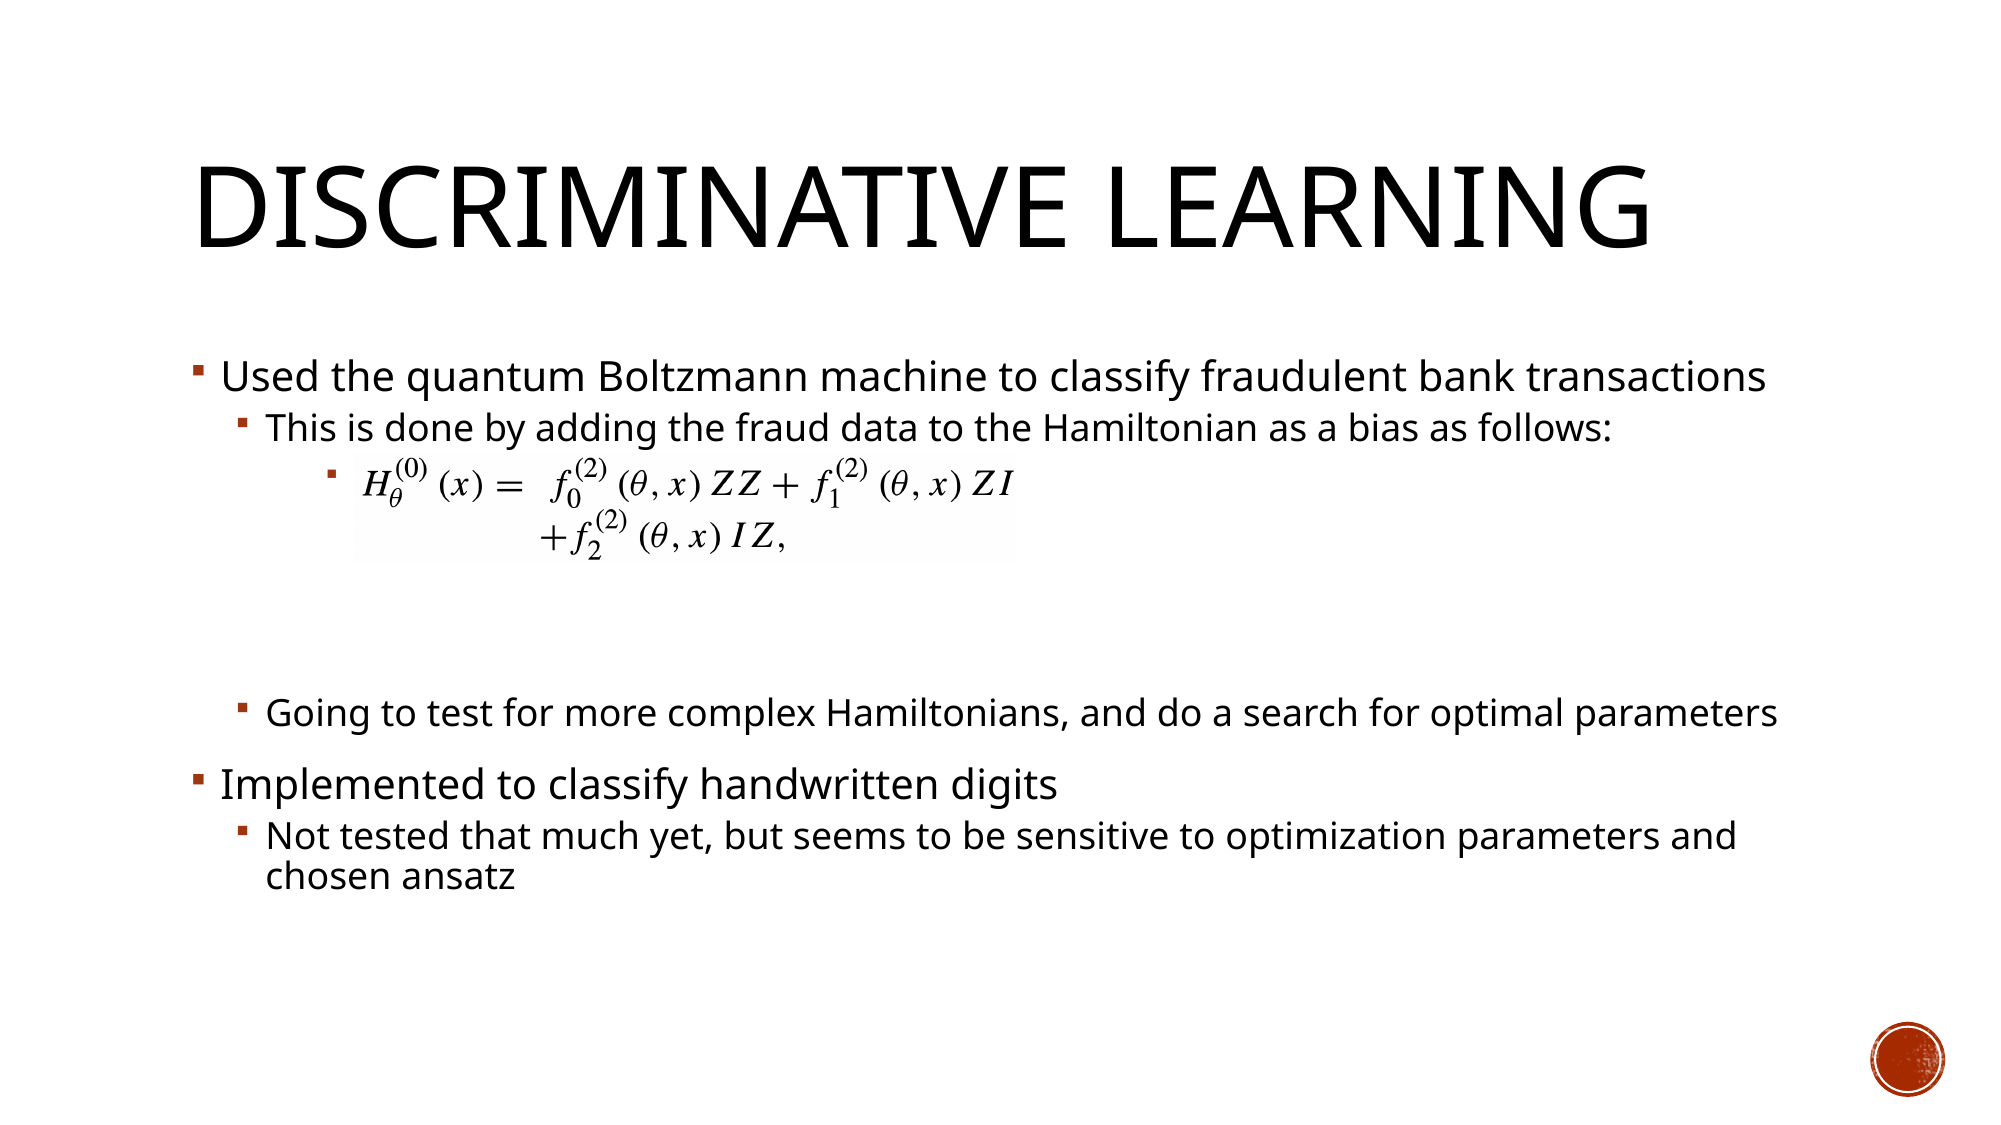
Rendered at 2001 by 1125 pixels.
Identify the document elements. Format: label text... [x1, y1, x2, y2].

picture [354, 452, 1017, 563]
title Discriminative Learning [175, 79, 1826, 344]
